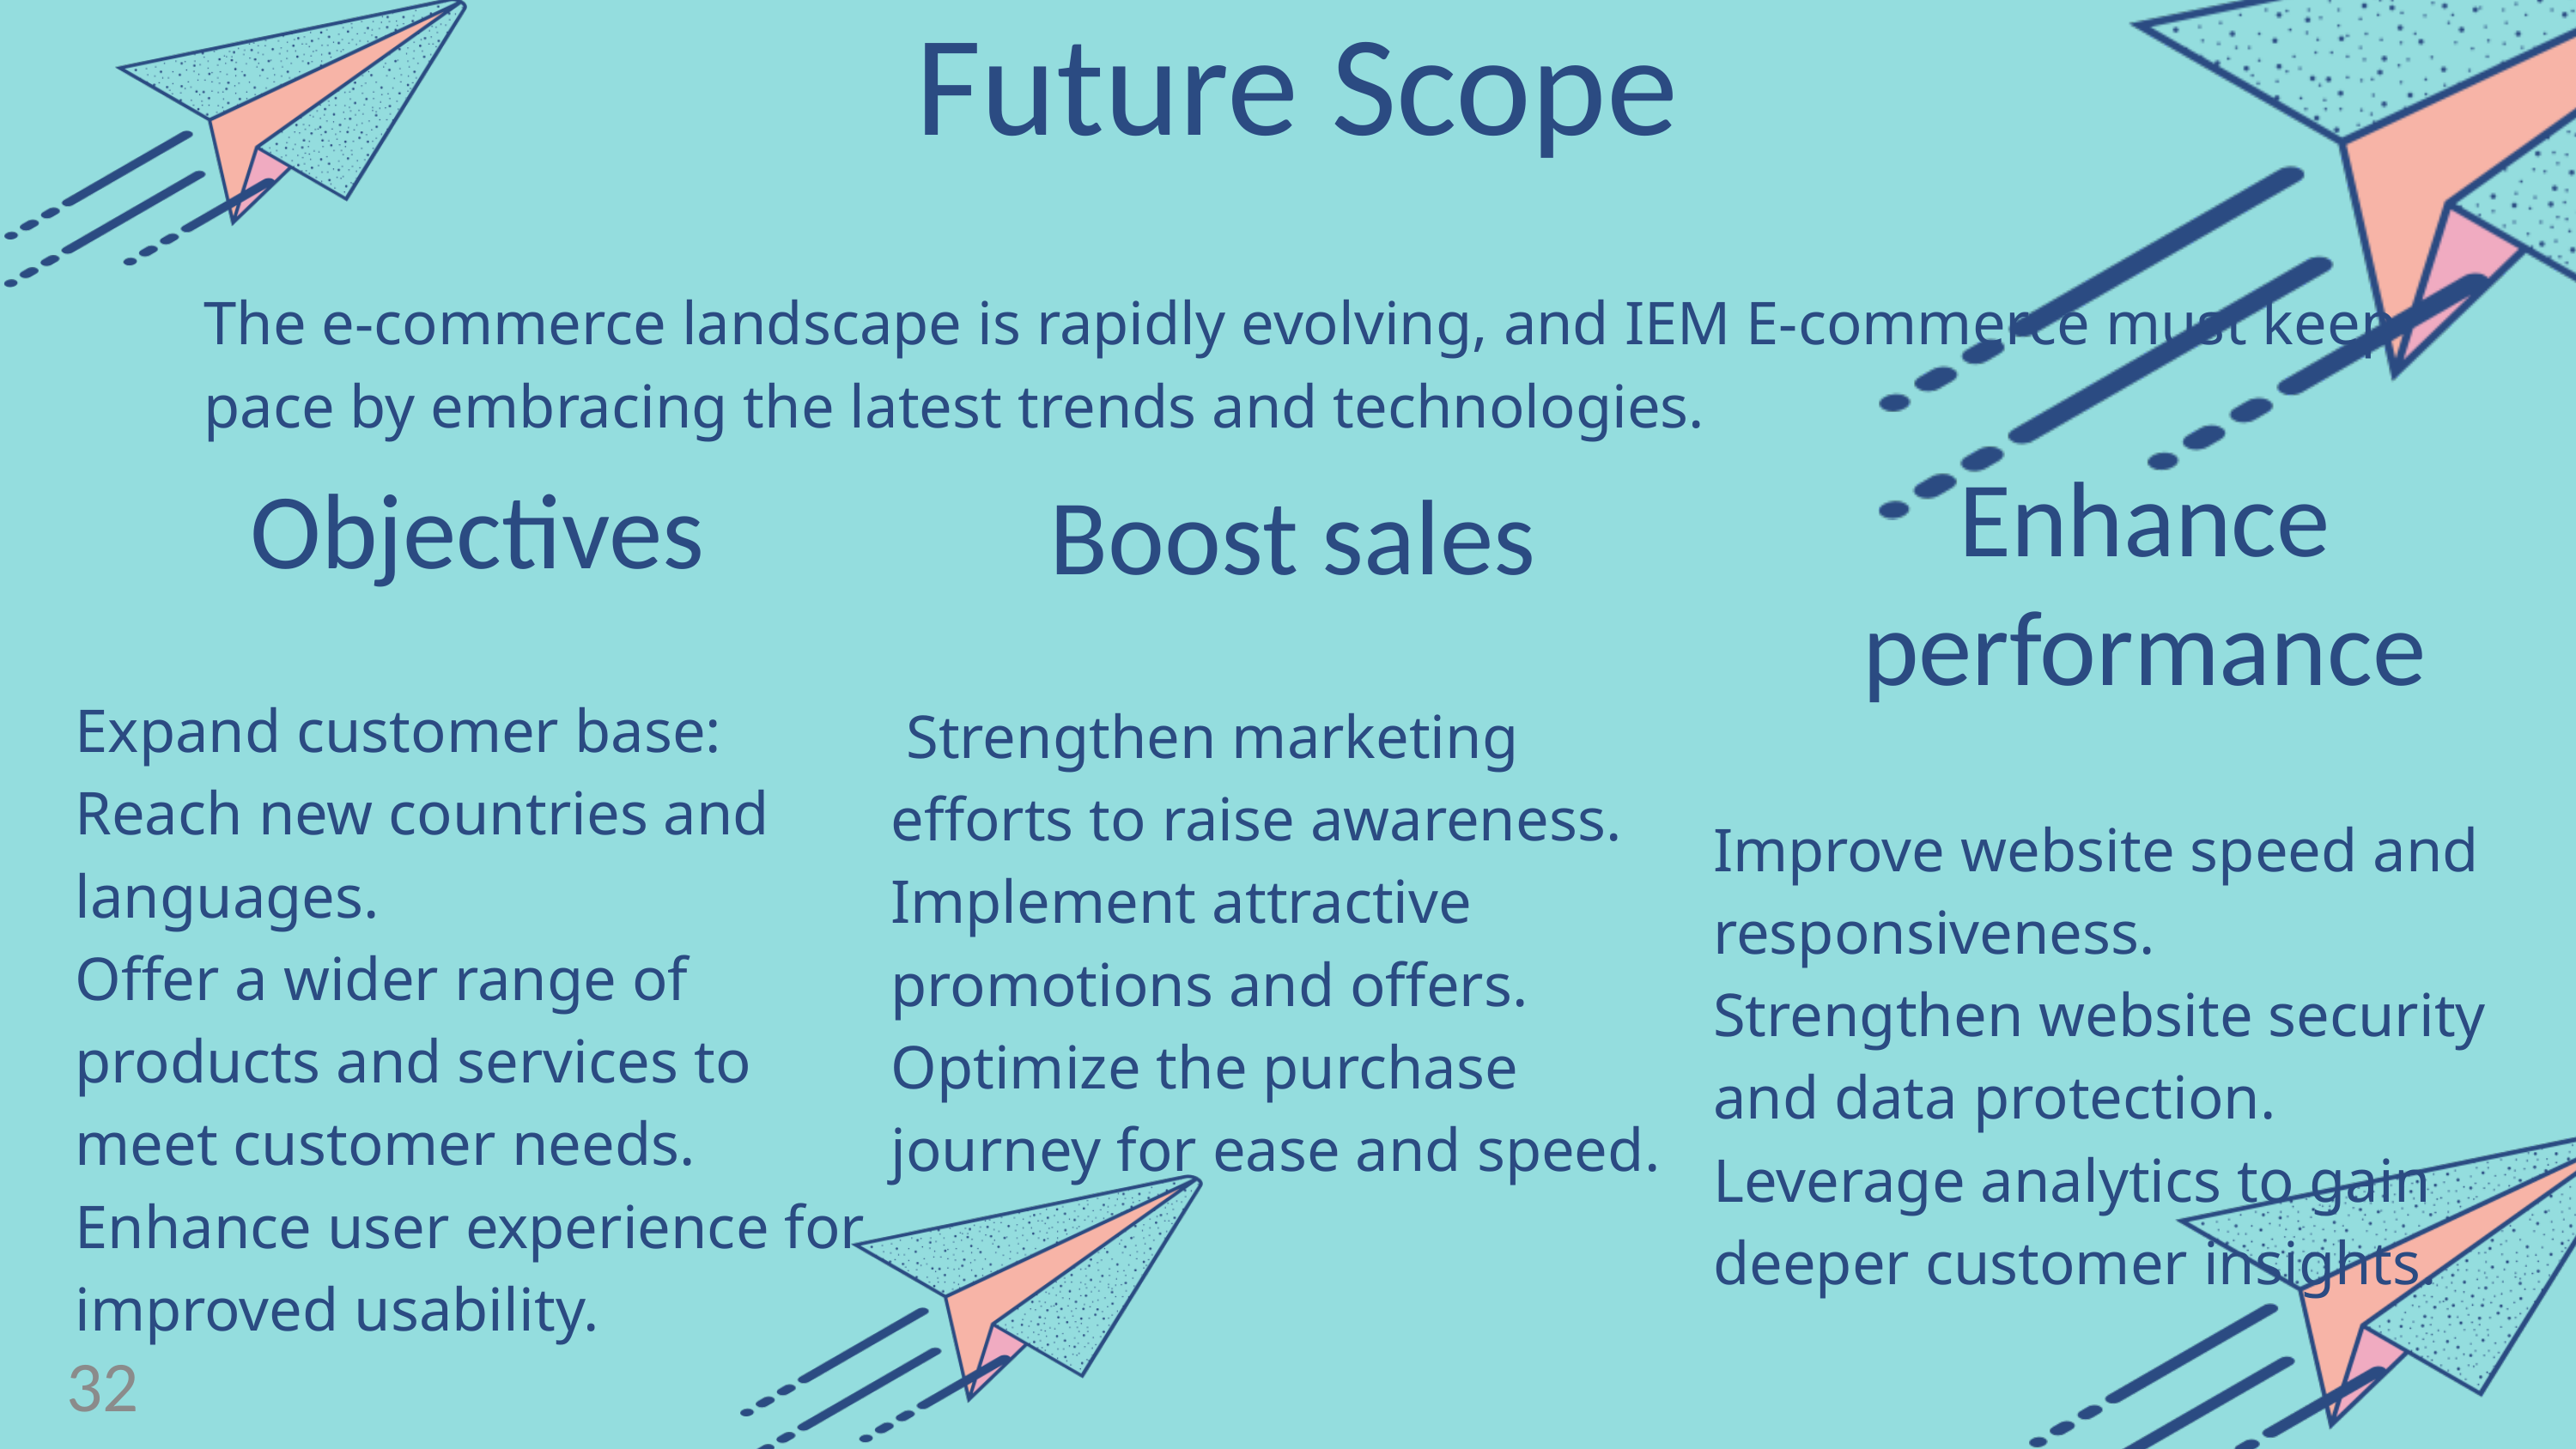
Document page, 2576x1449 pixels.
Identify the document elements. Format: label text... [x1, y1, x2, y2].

text_box [3, 0, 467, 288]
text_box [75, 455, 881, 1363]
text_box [1712, 448, 2576, 1297]
text_box [2028, 1304, 2576, 1449]
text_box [204, 28, 2437, 521]
text_box [1878, 0, 2576, 448]
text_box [890, 461, 1697, 1184]
text_box [739, 1174, 1203, 1449]
text_box 32 [53, 1357, 355, 1410]
